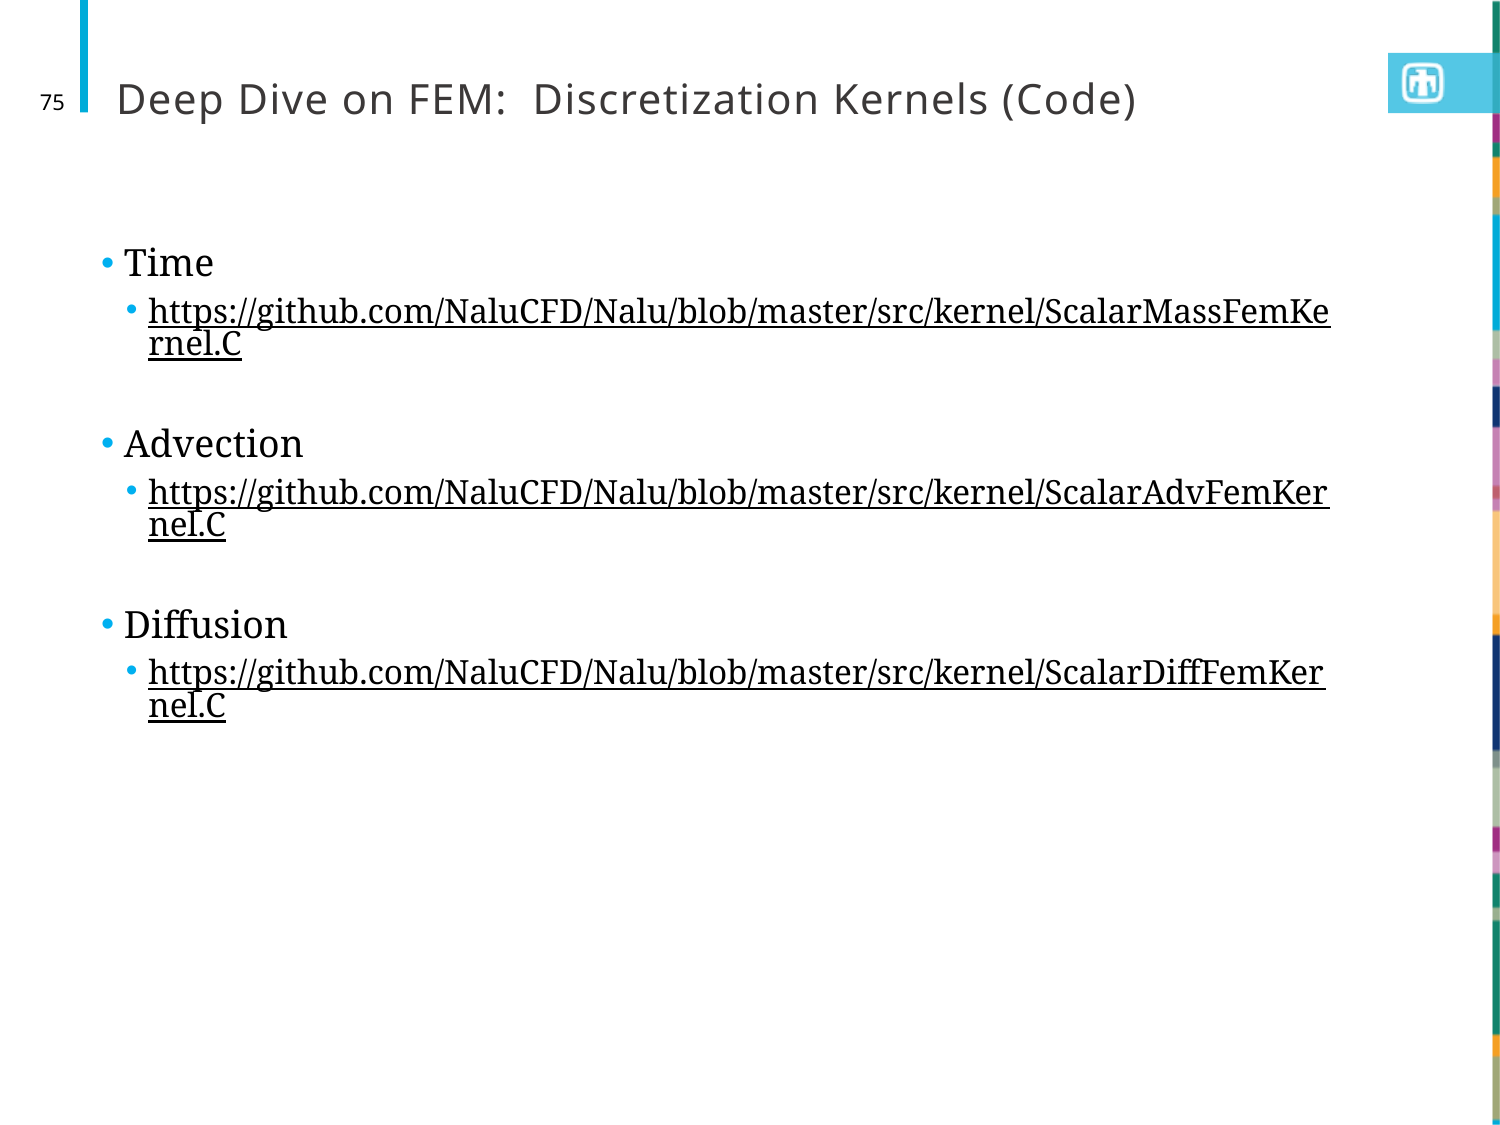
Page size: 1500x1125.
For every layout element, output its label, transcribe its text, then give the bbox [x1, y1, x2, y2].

picture [1493, 1, 1500, 215]
list Time https://github.com/NaluCFD/Nalu/blob/master/src/kernel/ScalarMassFemKernel.C Advection https://github.com/NaluCFD/Nalu/blob/master/src/kernel/ScalarAdvFemKernel.C Diffusion https://github.com/NaluCFD/Nalu/blob/master/src/kernel/ScalarDiffFemKernel.C [101, 236, 1339, 1125]
title Deep Dive on FEM: Discretization Kernels (Code) [101, 36, 1339, 131]
picture [1401, 62, 1445, 104]
picture [1493, 330, 1499, 1120]
slide_number 75 [7, 73, 80, 133]
